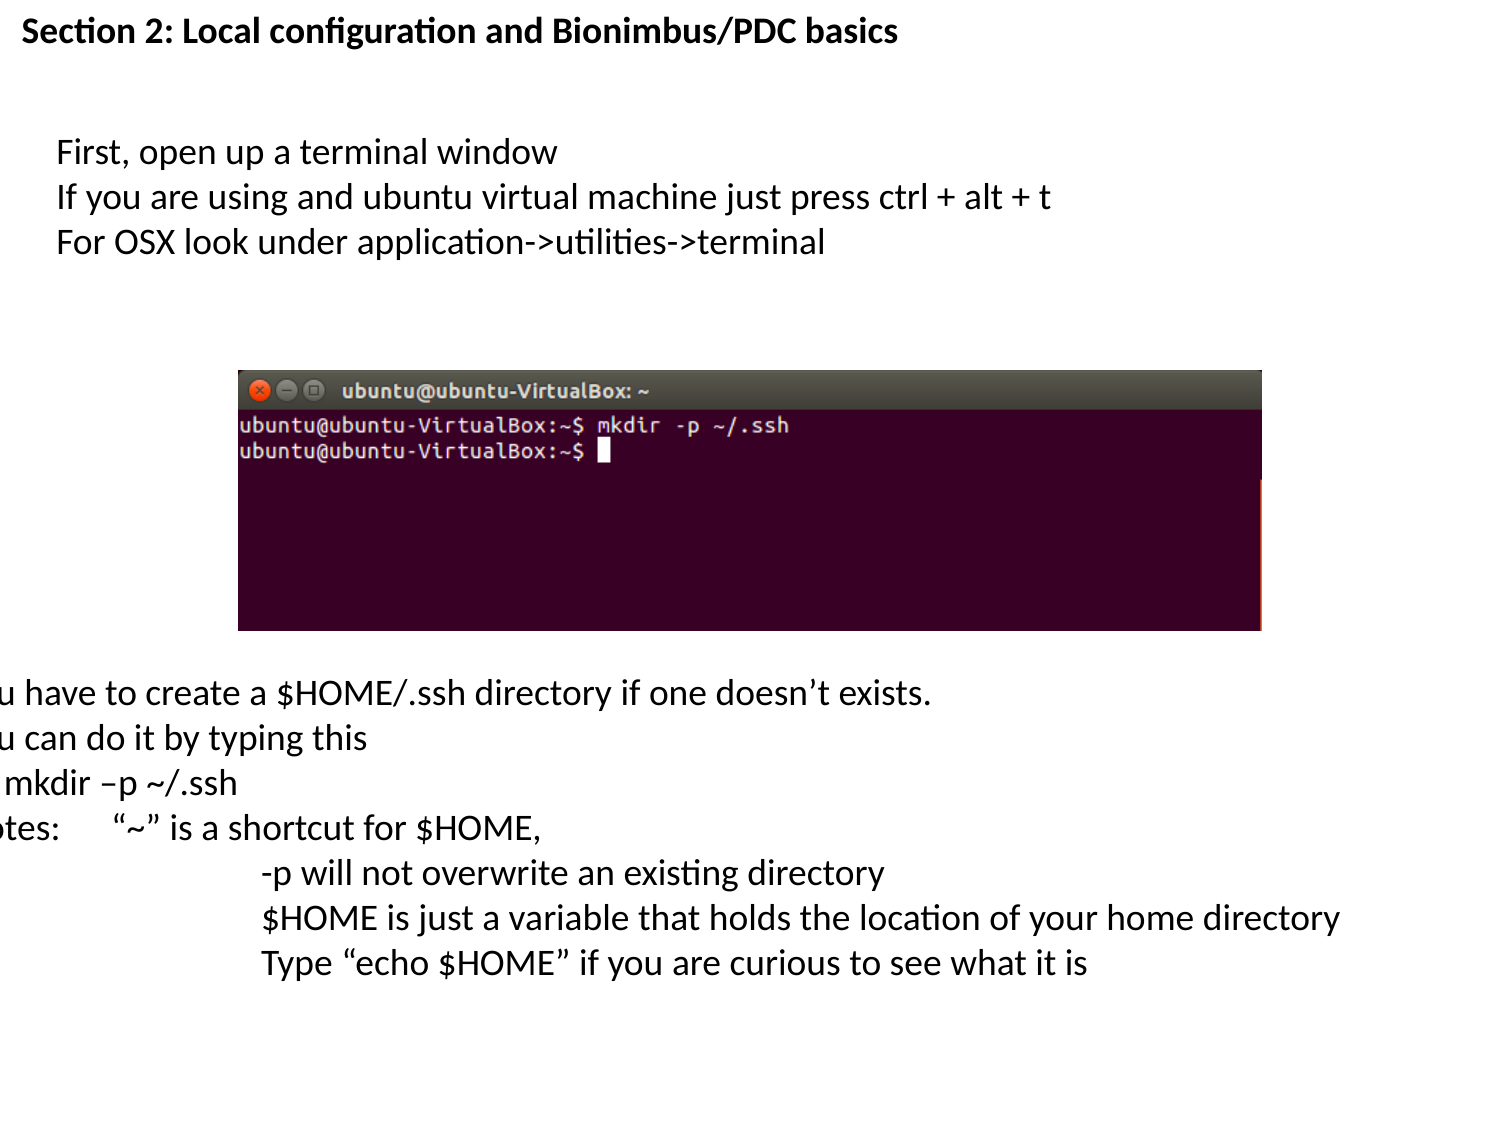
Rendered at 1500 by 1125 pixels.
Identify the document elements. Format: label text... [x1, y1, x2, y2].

text_box First, open up a terminal window If you are using and ubuntu virtual machine just press ctrl + alt + t For OSX look under application->utilities->terminal [41, 119, 1468, 315]
text_box Section 2: Local configuration and Bionimbus/PDC basics [6, 0, 915, 59]
picture [238, 370, 1262, 631]
text_box You have to create a $HOME/.ssh directory if one doesn’t exists. You can do it by typing this mkdir –p ~/.ssh Notes: “~” is a shortcut for $HOME, -p will not overwrite an existing directory $HOME is just a variable that holds the location of your home directory Type “echo $HOME” if you are curious to see what it is [0, 660, 1357, 991]
